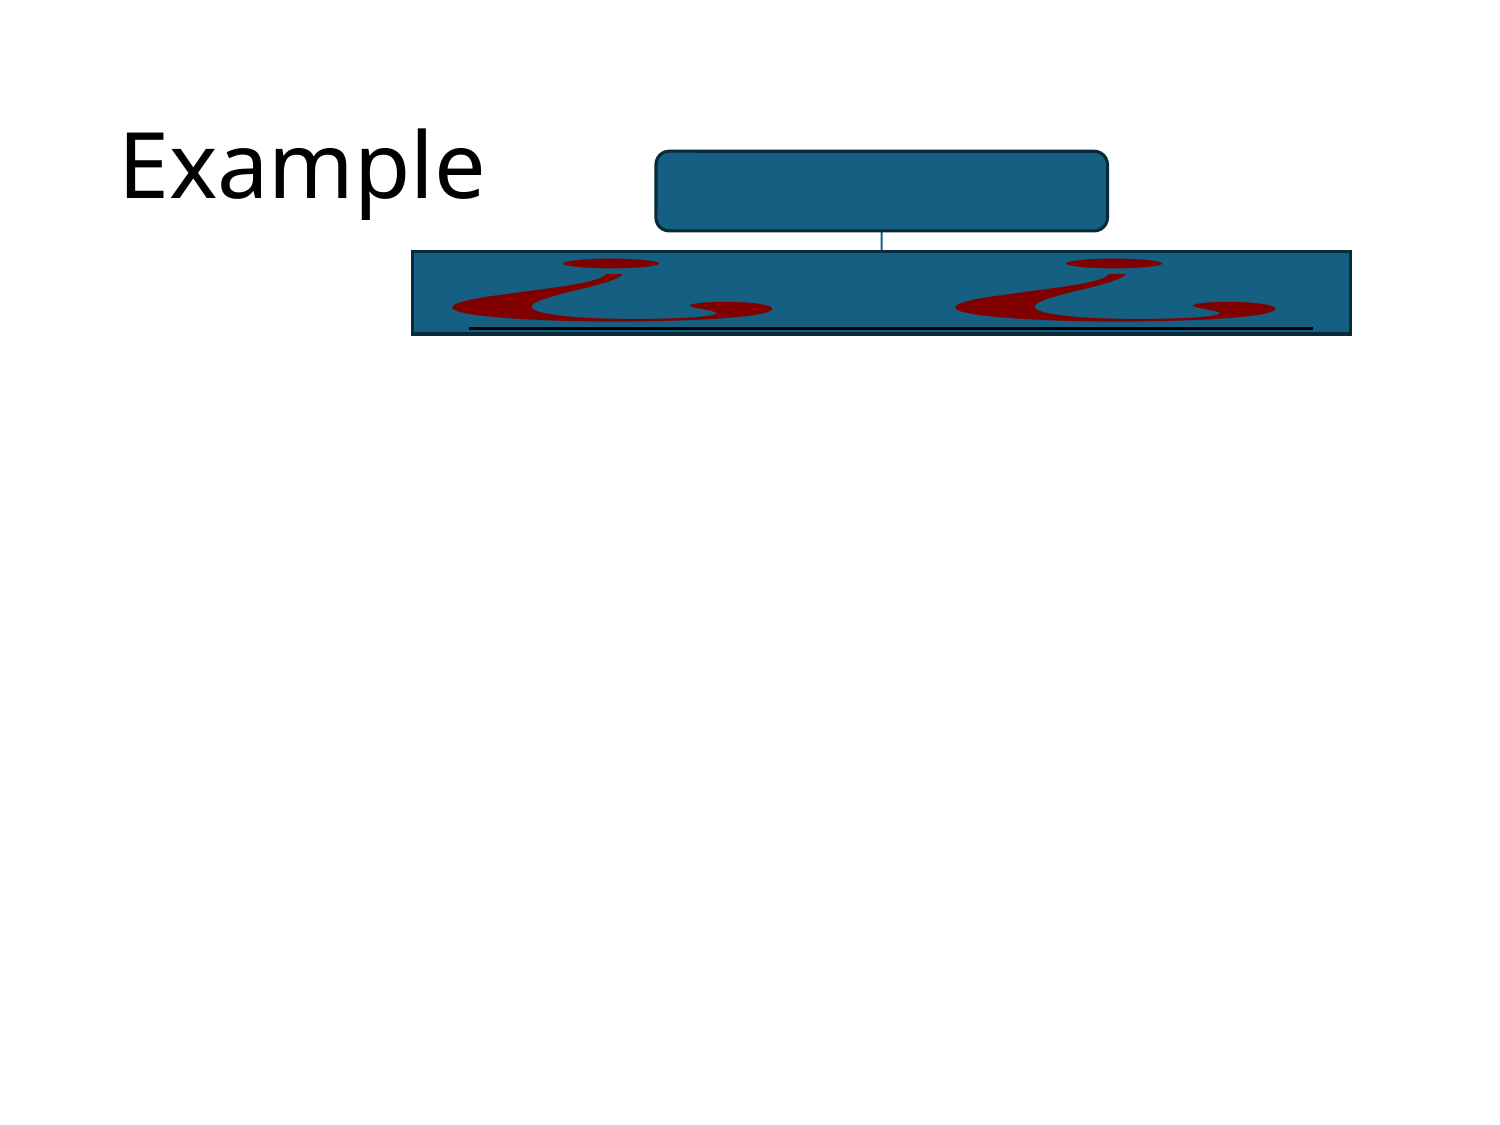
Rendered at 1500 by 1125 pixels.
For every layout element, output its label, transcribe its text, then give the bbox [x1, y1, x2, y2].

title Example [103, 59, 1397, 278]
